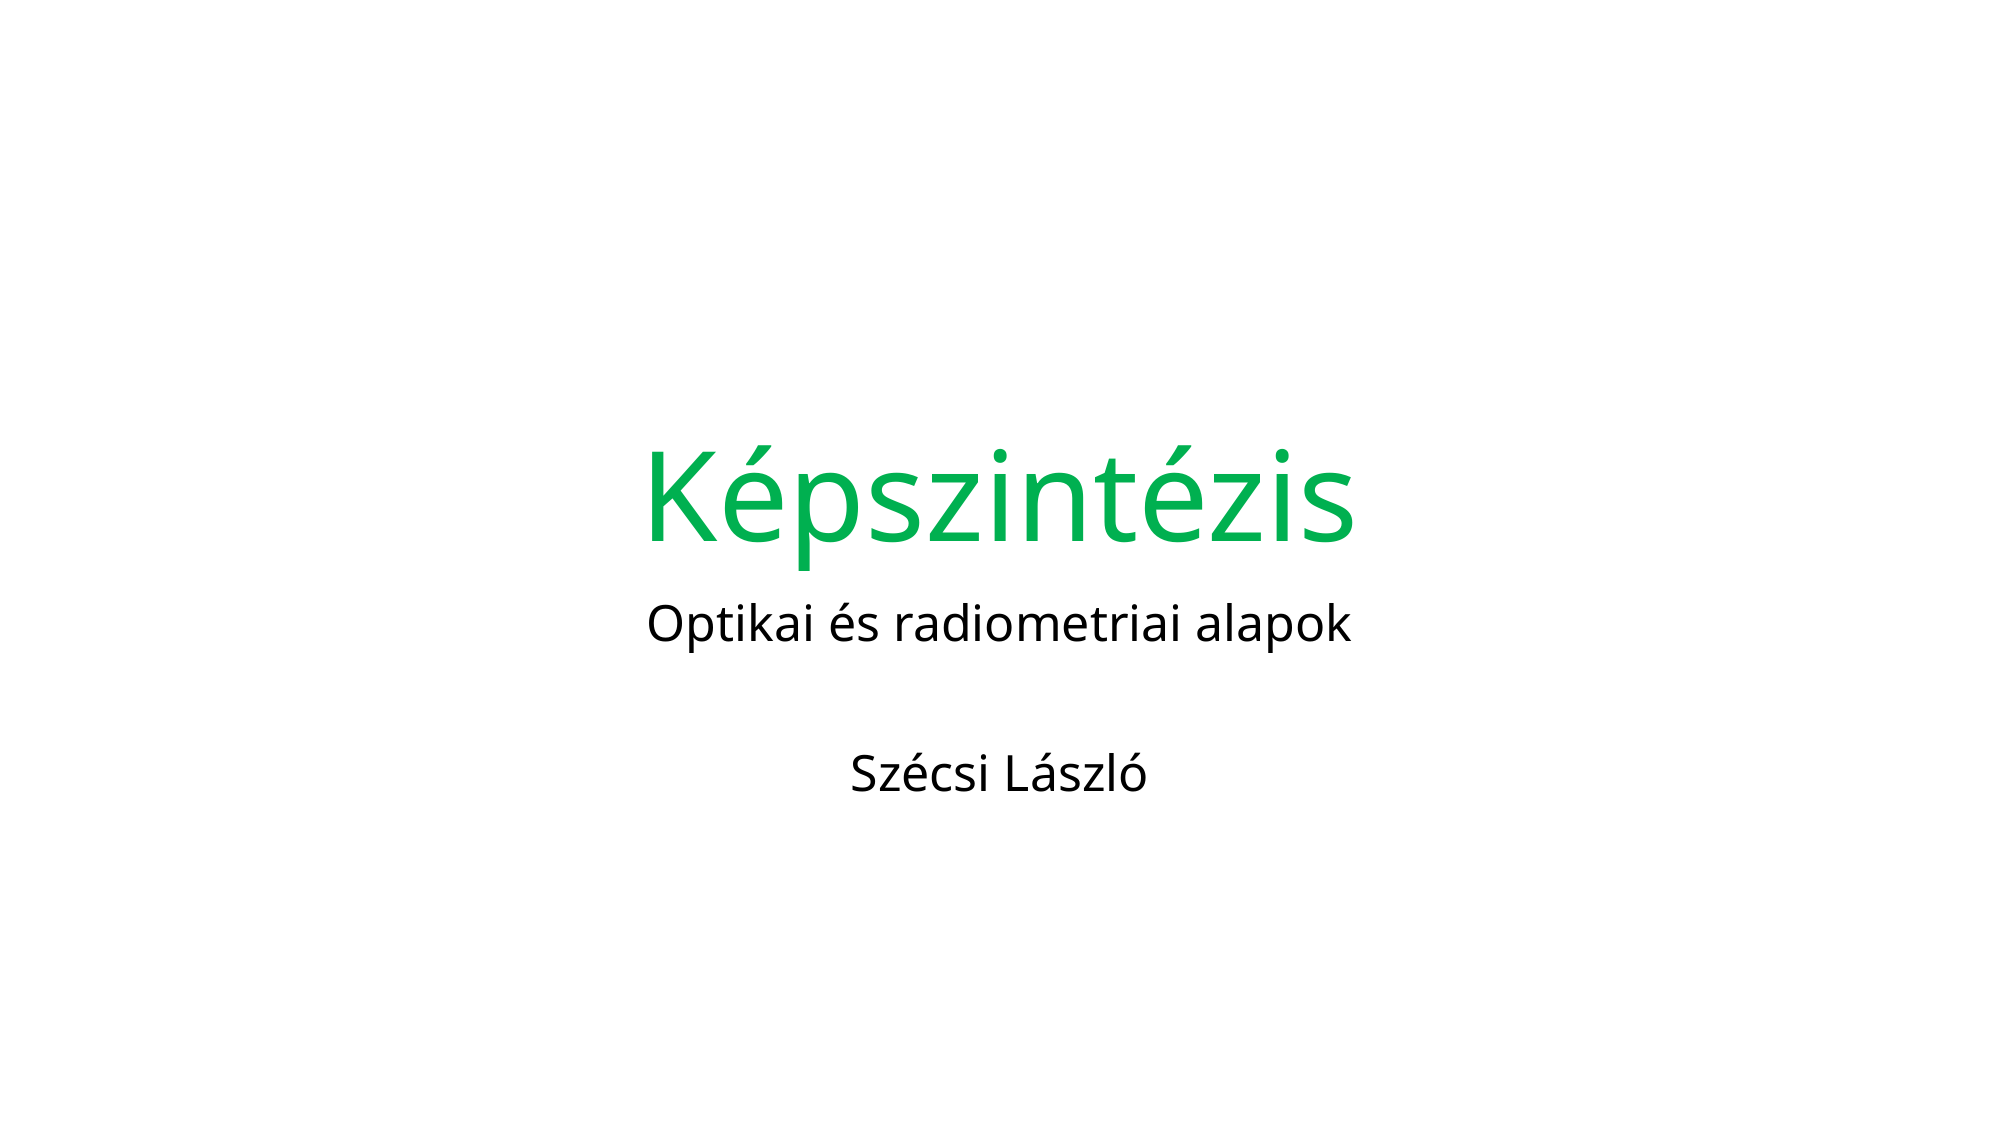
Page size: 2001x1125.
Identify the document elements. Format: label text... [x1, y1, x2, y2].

subtitle Optikai és radiometriai alapok Szécsi László [249, 590, 1750, 863]
title Képszintézis [249, 184, 1750, 576]
